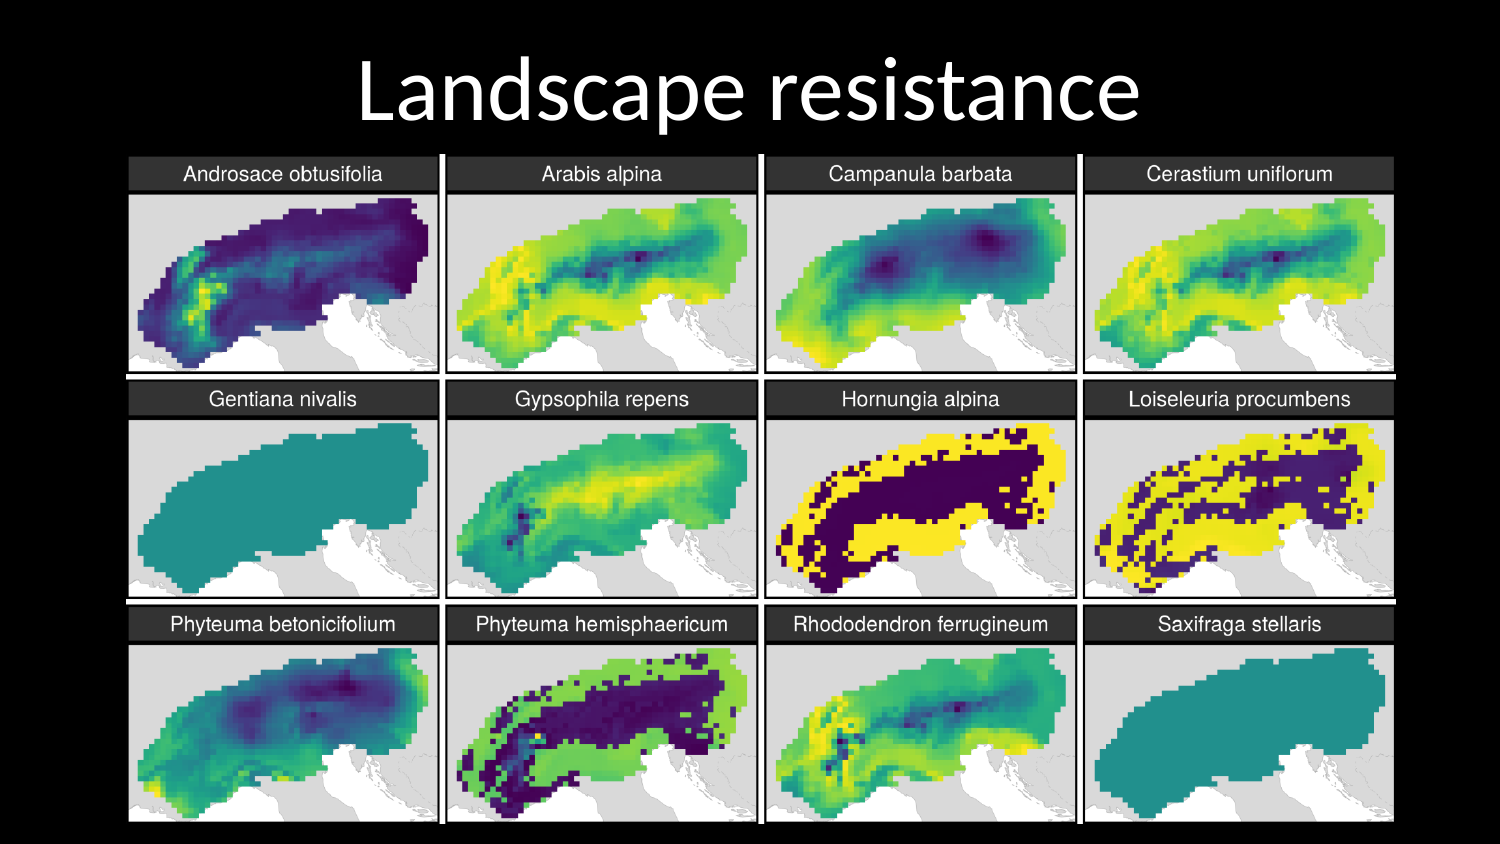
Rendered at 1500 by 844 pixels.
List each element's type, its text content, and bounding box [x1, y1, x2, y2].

title Landscape resistance [75, 13, 1425, 155]
picture [126, 154, 1396, 825]
